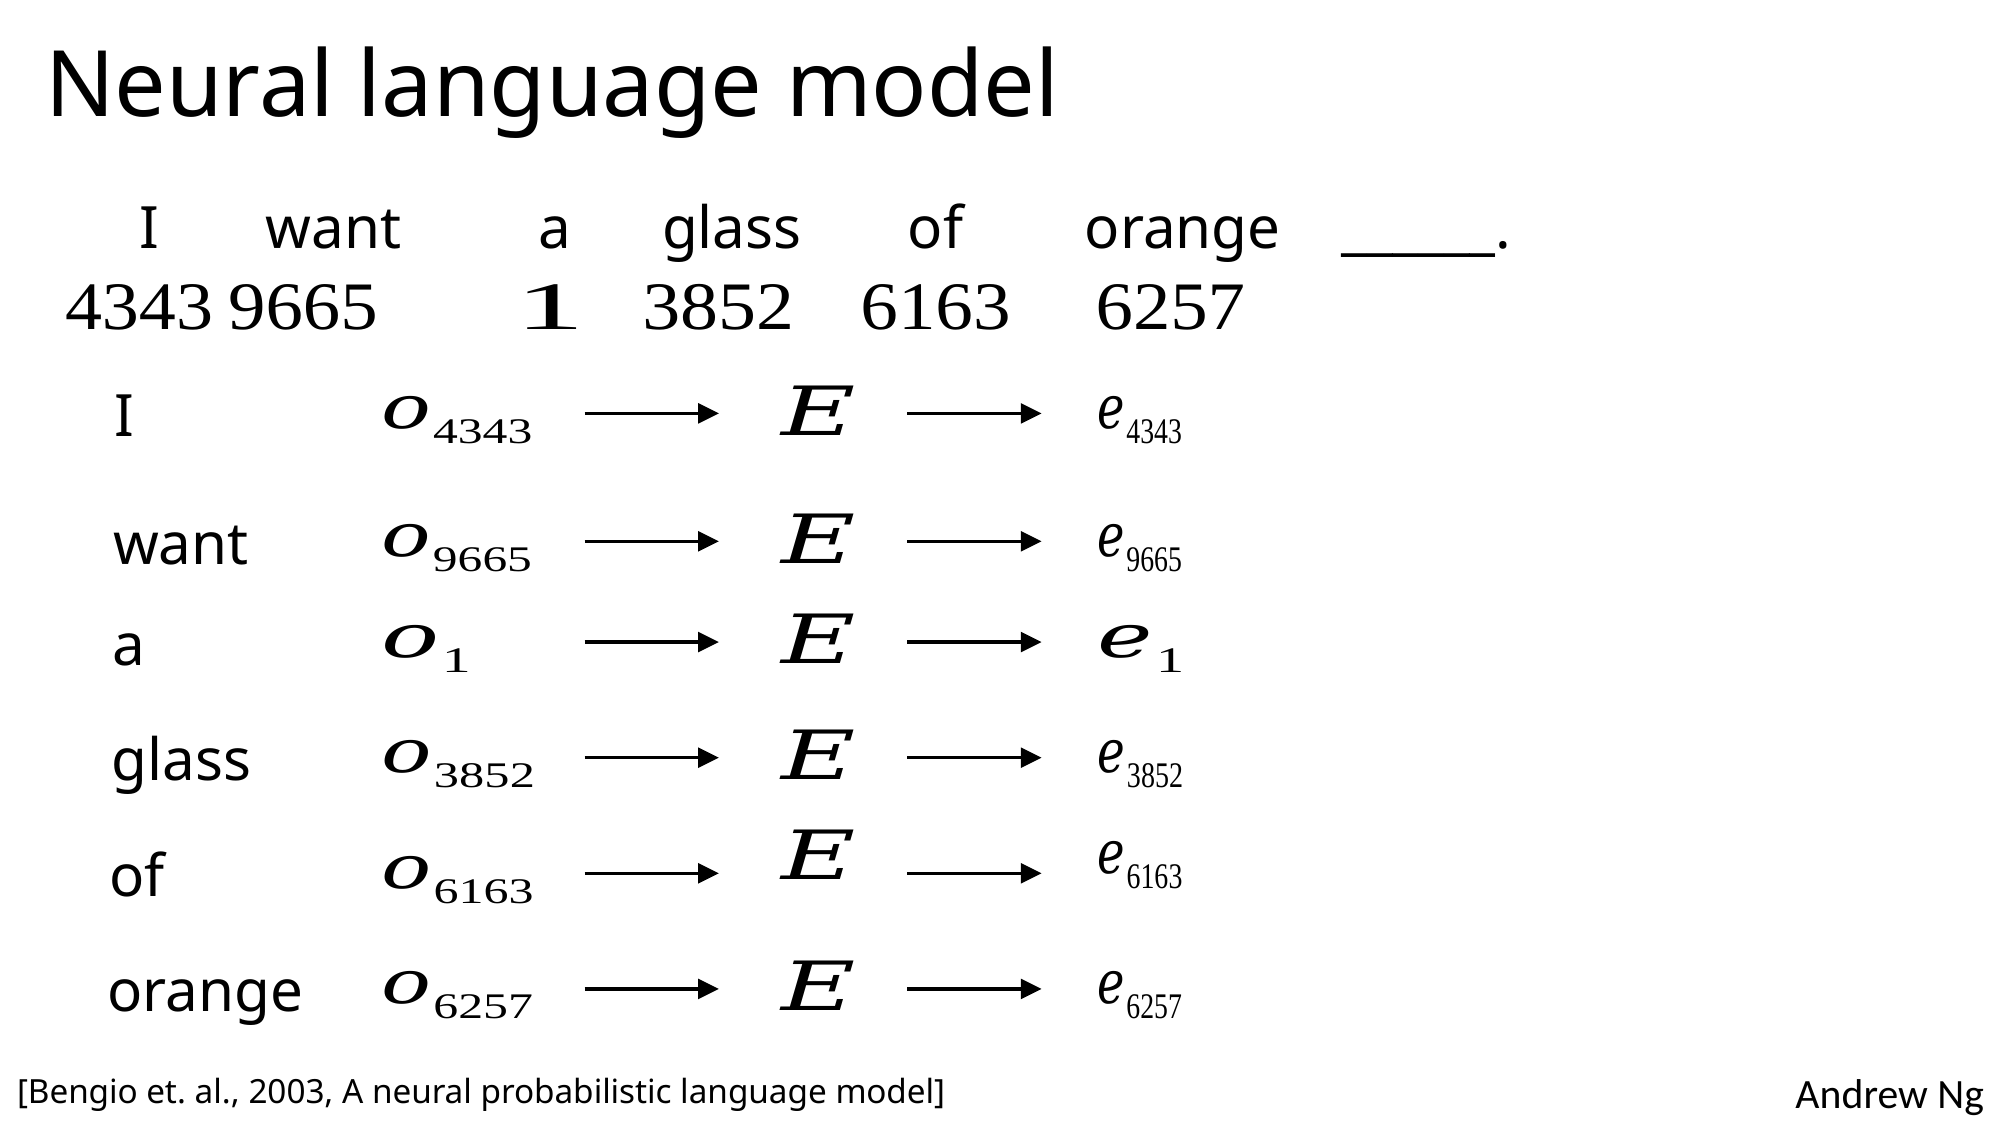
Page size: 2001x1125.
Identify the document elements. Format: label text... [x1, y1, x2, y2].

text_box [97, 370, 313, 1032]
text_box [Bengio et. al., 2003, A neural probabilistic language model] [2, 1062, 962, 1118]
title Neural language model [30, 29, 2000, 248]
text_box I want a glass of orange ______. [124, 182, 1529, 268]
